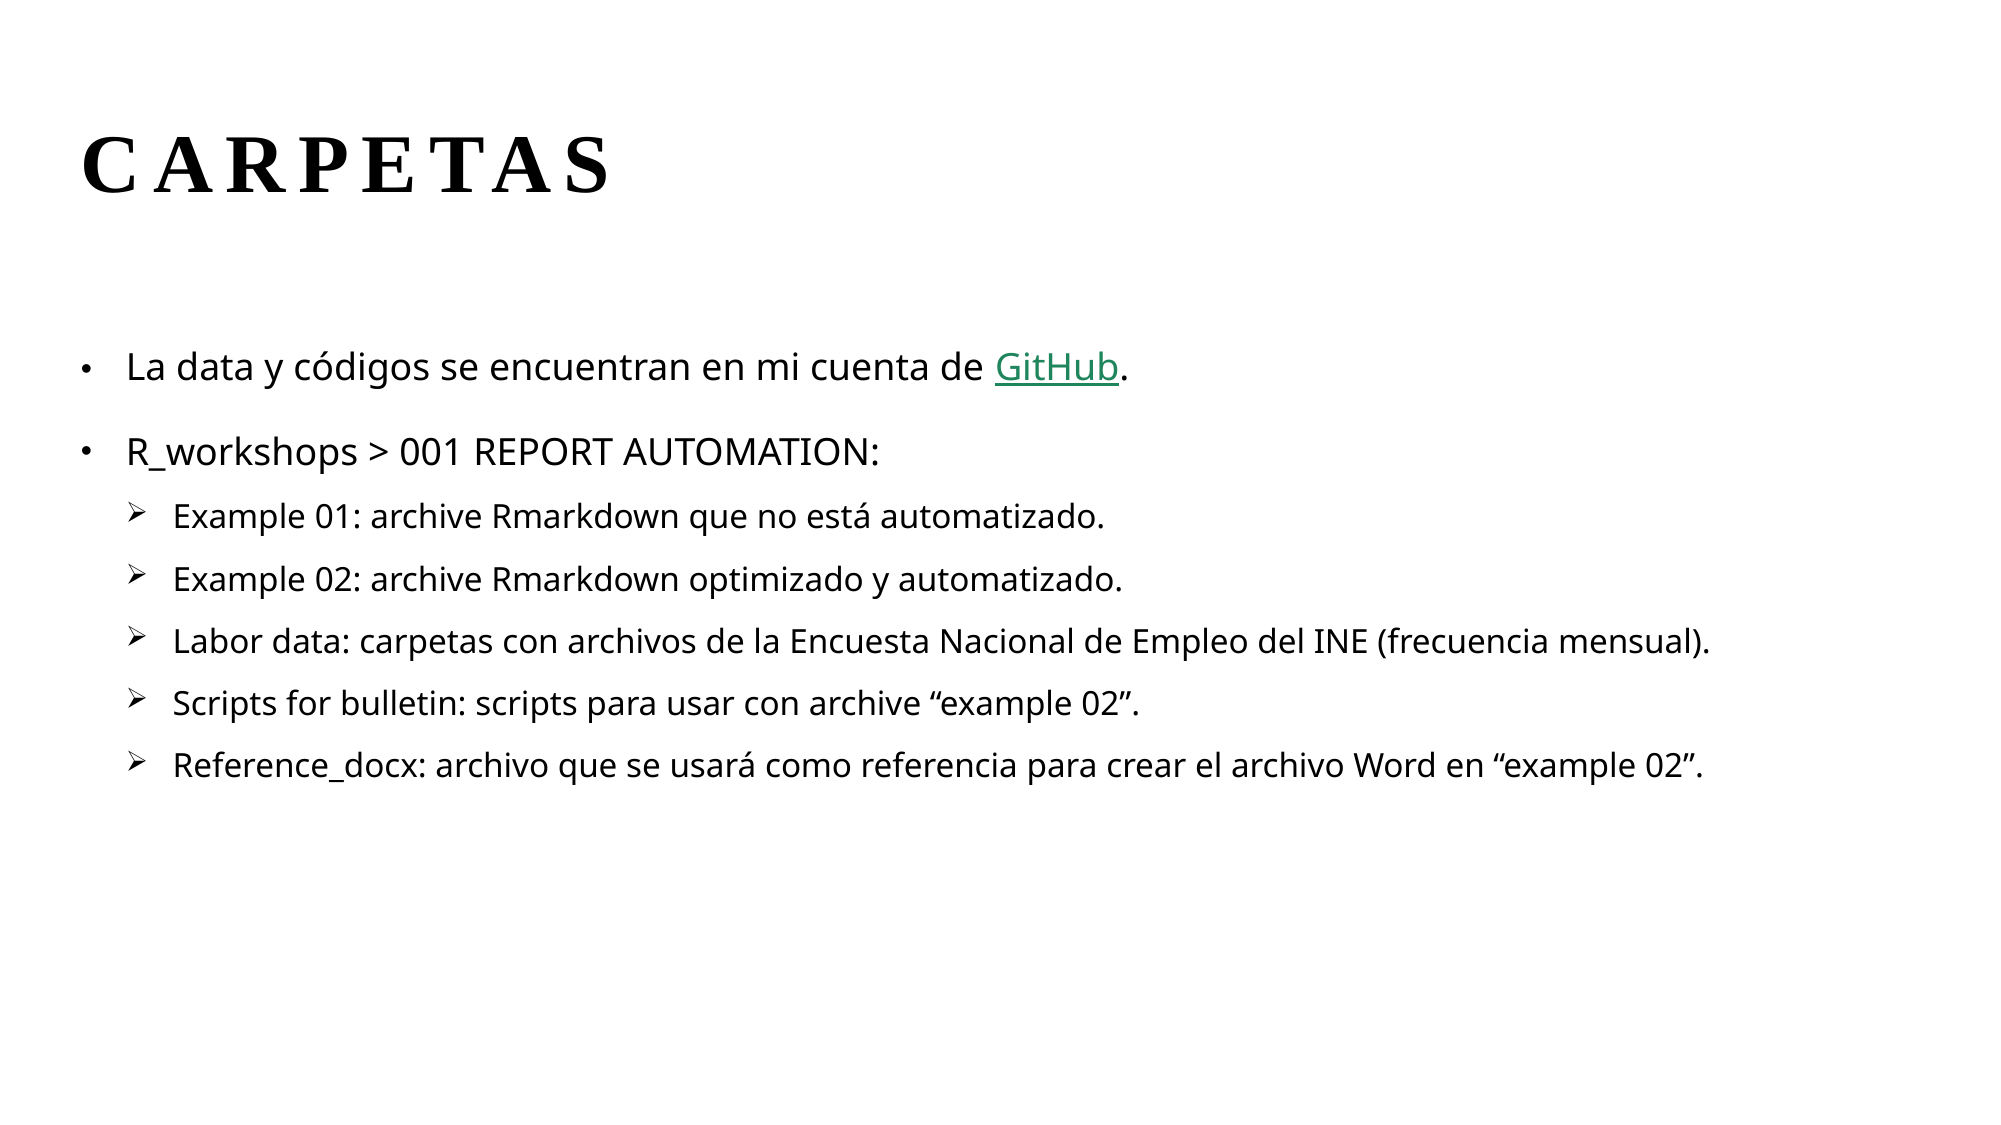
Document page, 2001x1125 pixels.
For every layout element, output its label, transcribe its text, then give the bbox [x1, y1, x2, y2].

title Carpetas [65, 76, 1935, 217]
list La data y códigos se encuentran en mi cuenta de GitHub. R_workshops > 001 REPORT AUTOMATION: Example 01: archive Rmarkdown que no está automatizado. Example 02: archive Rmarkdown optimizado y automatizado. Labor data: carpetas con archivos de la Encuesta Nacional de Empleo del INE (frecuencia mensual). Scripts for bulletin: scripts para usar con archive “example 02”. Reference_docx: archivo que se usará como referencia para crear el archivo Word en “example 02”. [65, 320, 1935, 1000]
